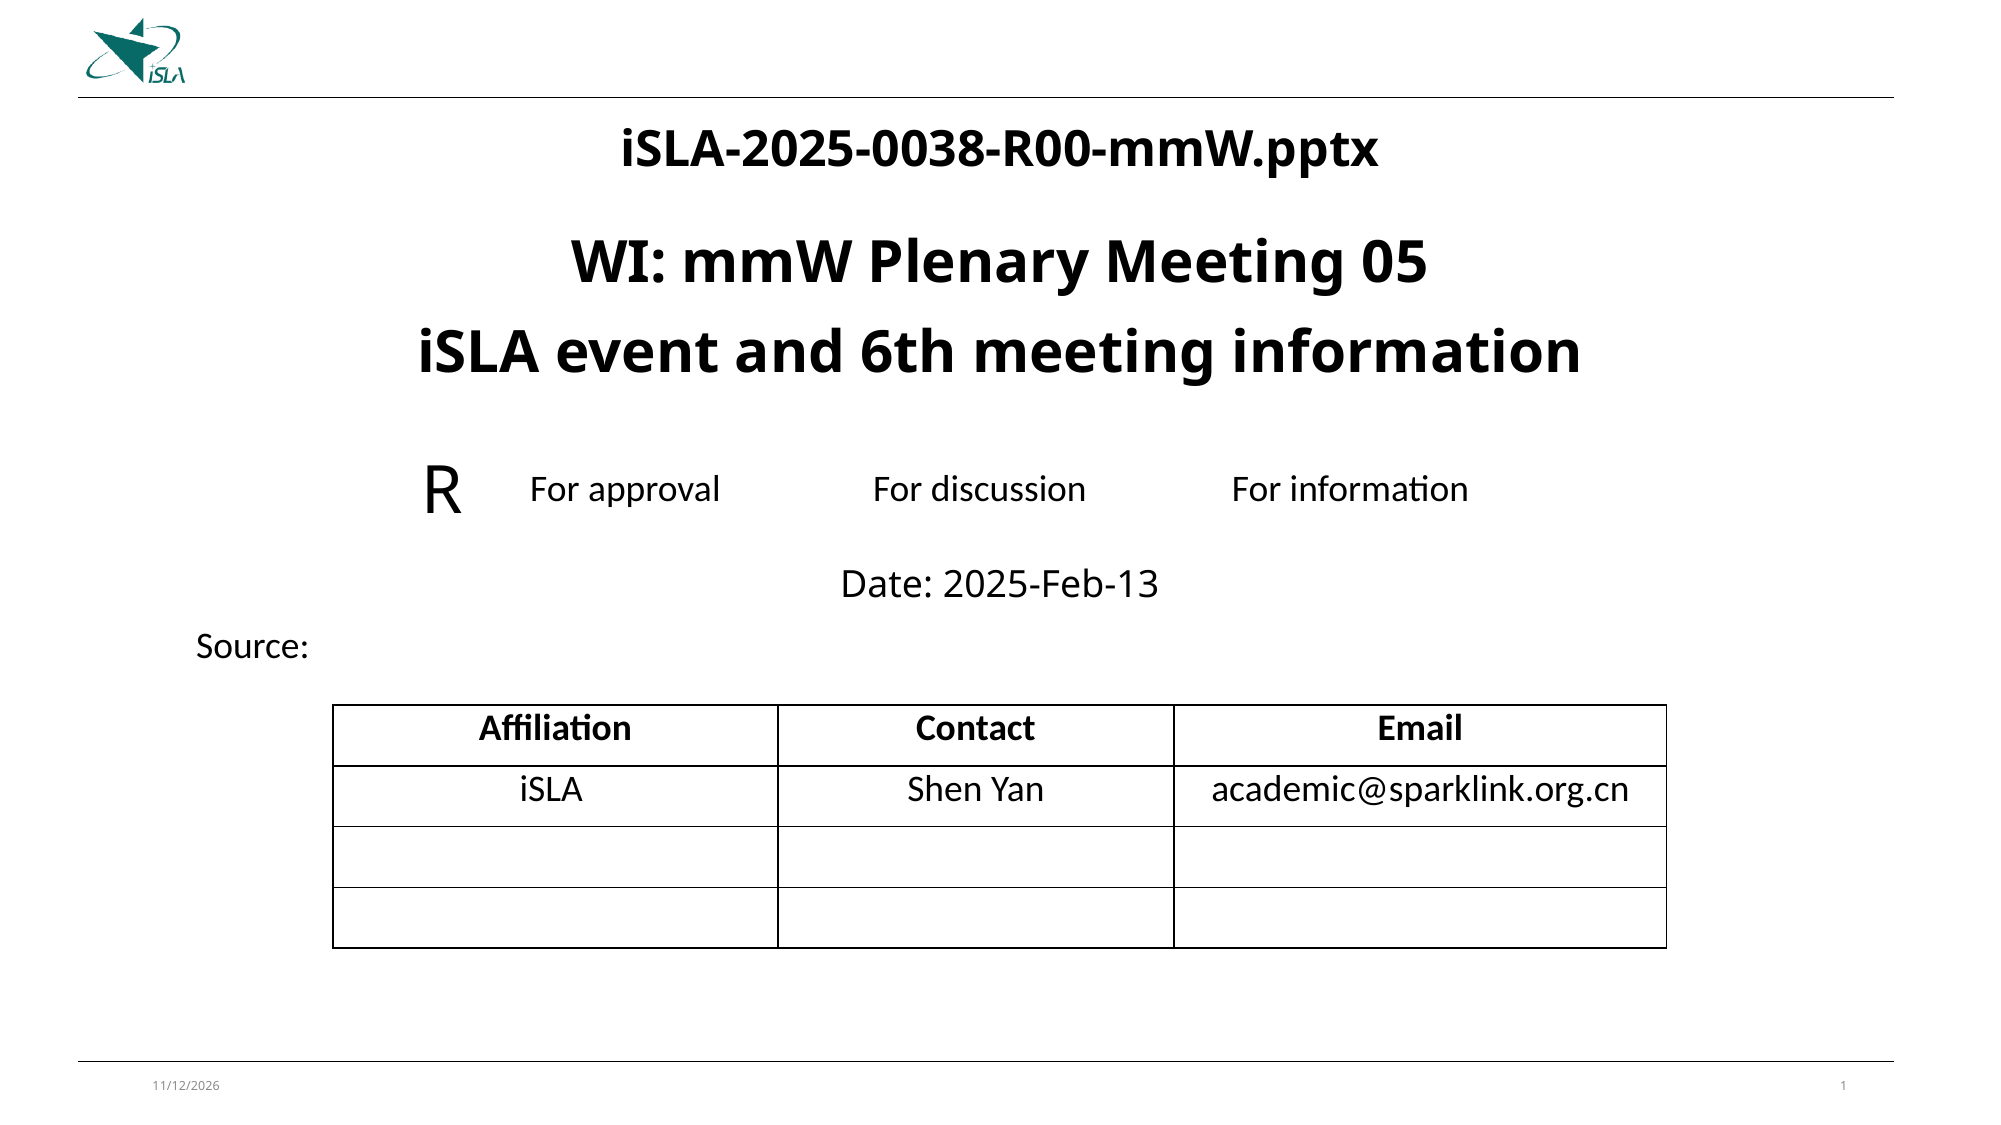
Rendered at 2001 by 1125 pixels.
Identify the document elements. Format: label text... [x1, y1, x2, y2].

slide_number 1 [1412, 1068, 1863, 1103]
text_box For approval For discussion For information [499, 456, 1501, 516]
table_cell [334, 888, 777, 947]
table_cell [779, 827, 1173, 887]
text_box Date: 2025-Feb-13 [342, 553, 1658, 613]
table_header Email [1175, 706, 1666, 765]
table_cell iSLA [334, 767, 777, 826]
picture [82, 10, 193, 94]
table_cell [1175, 888, 1666, 947]
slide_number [137, 1068, 588, 1103]
table_header Contact [779, 706, 1173, 765]
table_cell [334, 827, 777, 887]
table_header Affiliation [334, 706, 777, 765]
table_cell Shen Yan [779, 767, 1173, 826]
table_cell [1175, 827, 1666, 887]
text_box Source: [181, 613, 588, 674]
text_box WI: mmW Plenary Meeting 05 iSLA event and 6th meeting information [342, 216, 1658, 437]
table_cell [779, 888, 1173, 947]
text_box R [407, 439, 490, 535]
text_box iSLA-2025-0038-R00-mmW.pptx [137, 115, 1863, 198]
table_cell academic@sparklink.org.cn [1175, 767, 1666, 826]
